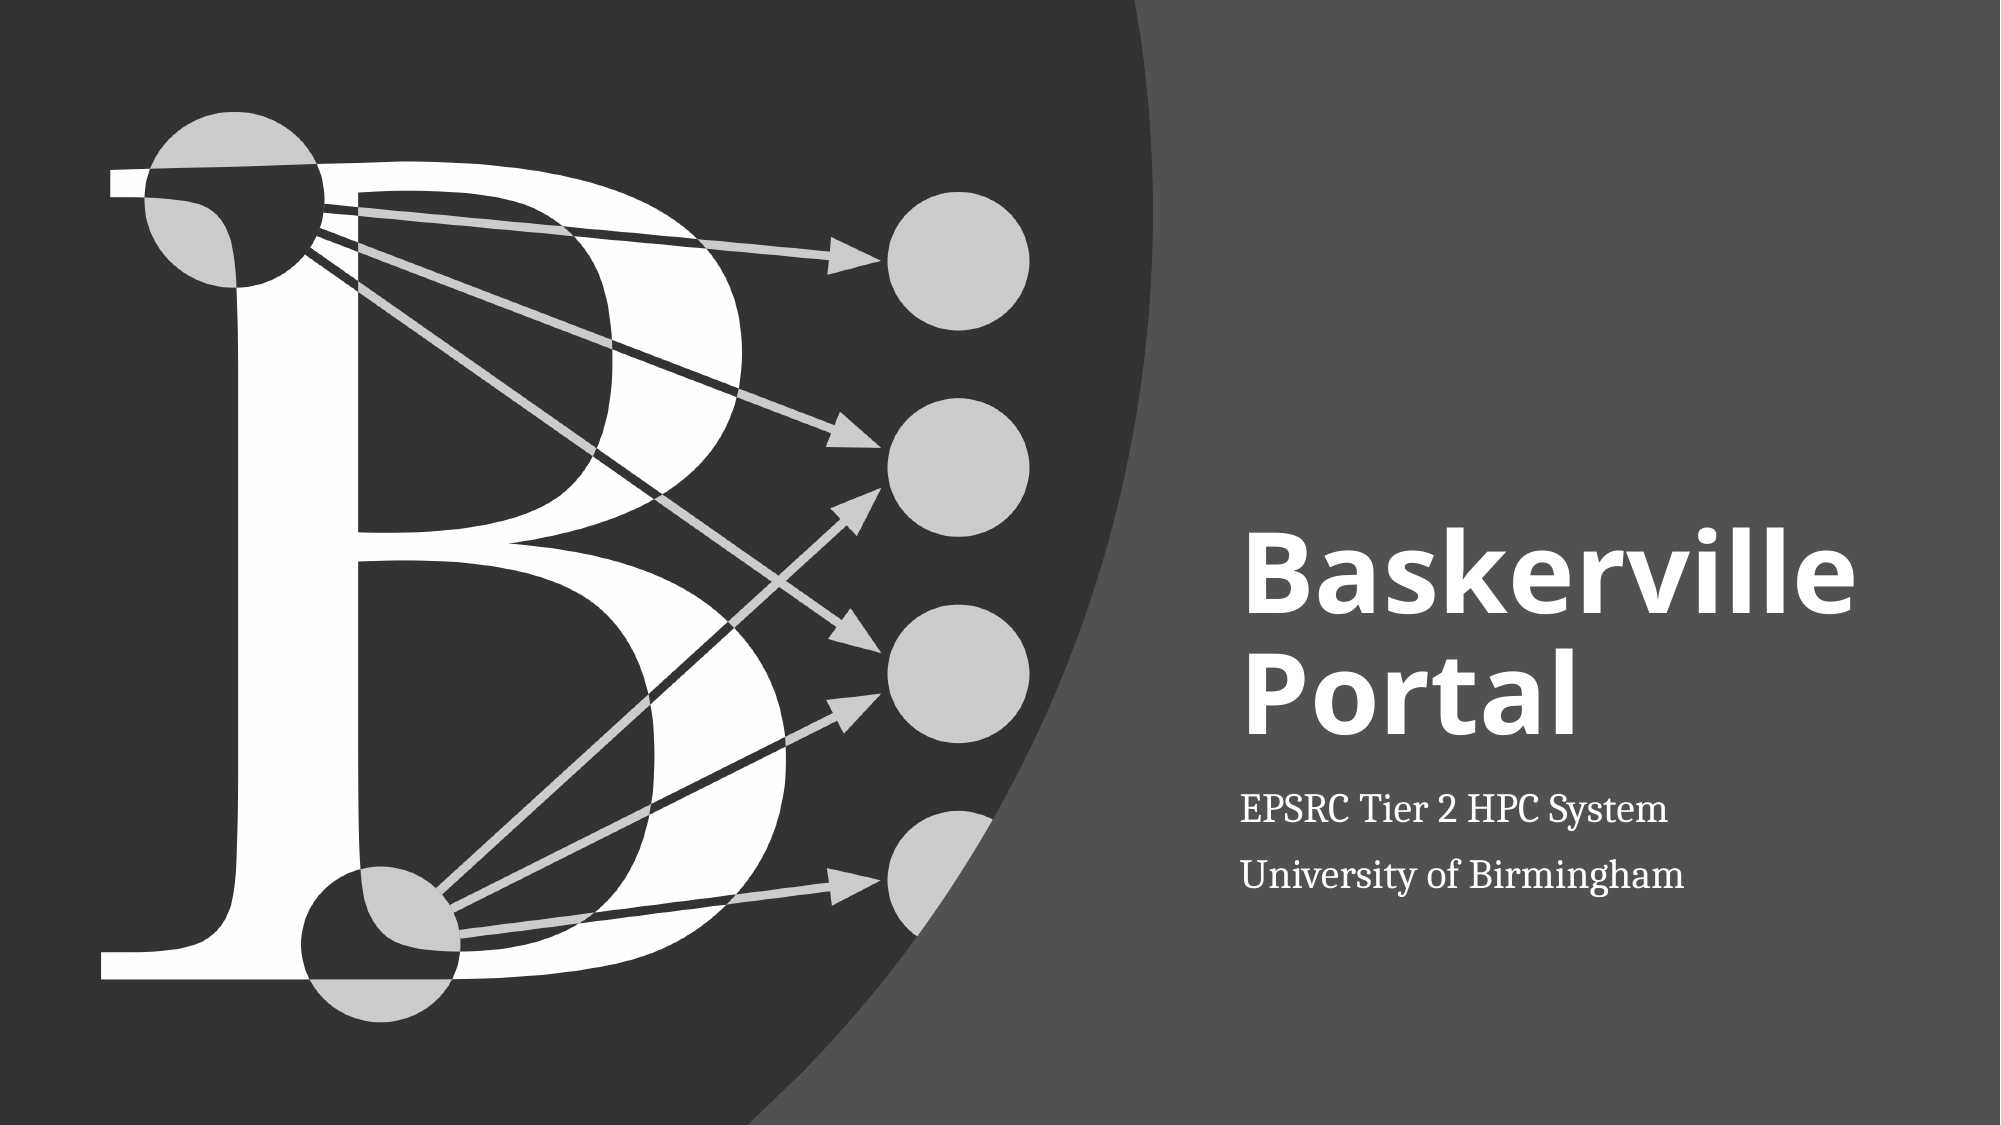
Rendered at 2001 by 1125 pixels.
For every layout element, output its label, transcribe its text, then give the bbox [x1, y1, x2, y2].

picture [0, 0, 1153, 1125]
subtitle EPSRC Tier 2 HPC System University of Birmingham [1224, 779, 1895, 968]
title Baskerville Portal [1224, 292, 1895, 767]
